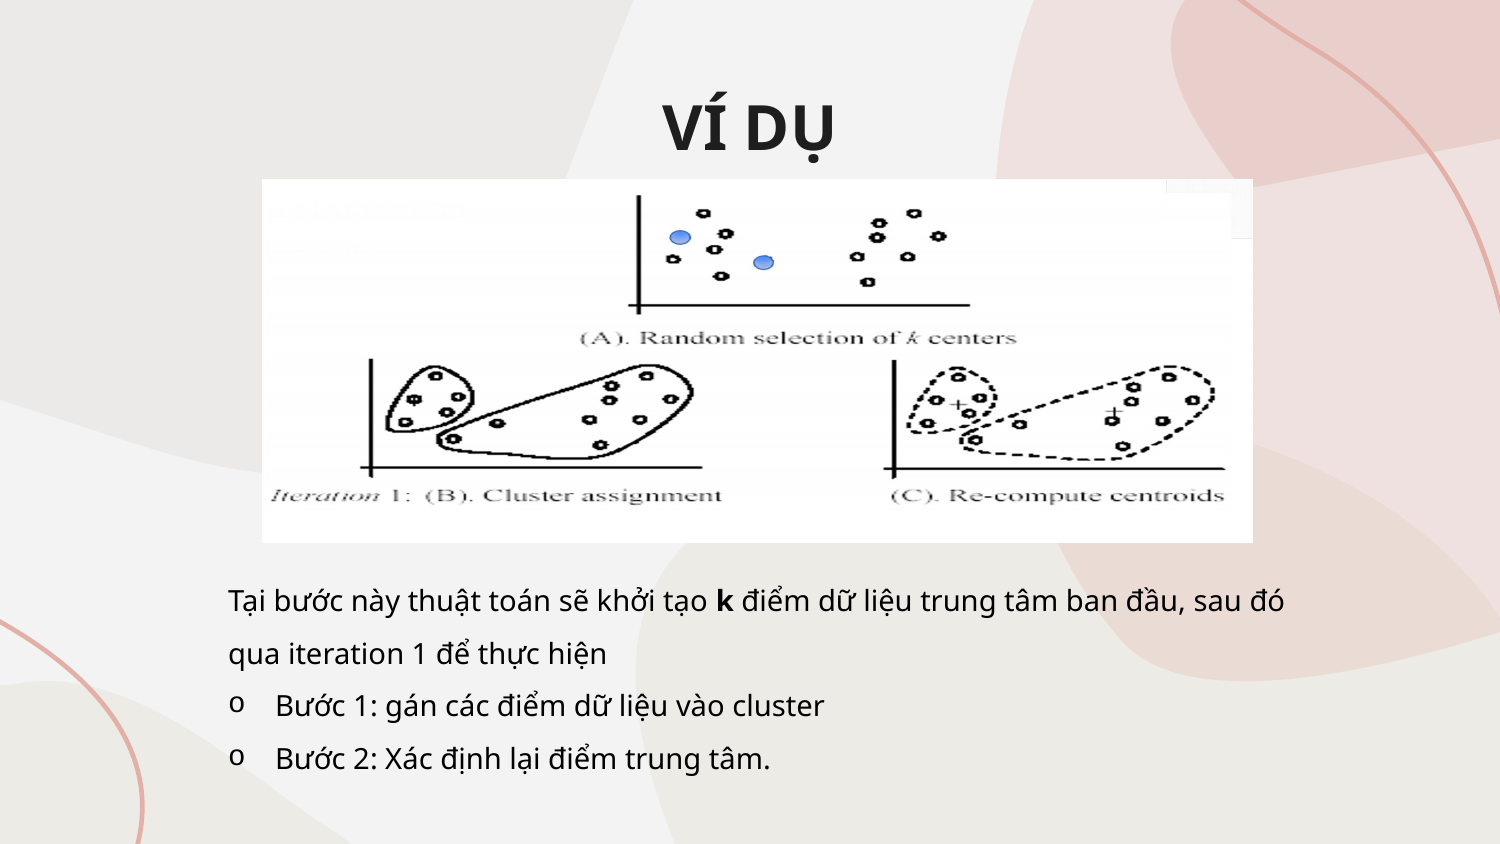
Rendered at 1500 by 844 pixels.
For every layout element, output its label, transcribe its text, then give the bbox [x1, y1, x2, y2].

title VÍ DỤ [118, 71, 1382, 180]
picture [262, 179, 1253, 543]
text_box Tại bước này thuật toán sẽ khởi tạo k điểm dữ liệu trung tâm ban đầu, sau đó qua iteration 1 để thực hiện Bước 1: gán các điểm dữ liệu vào cluster Bước 2: Xác định lại điểm trung tâm. [213, 557, 1315, 783]
